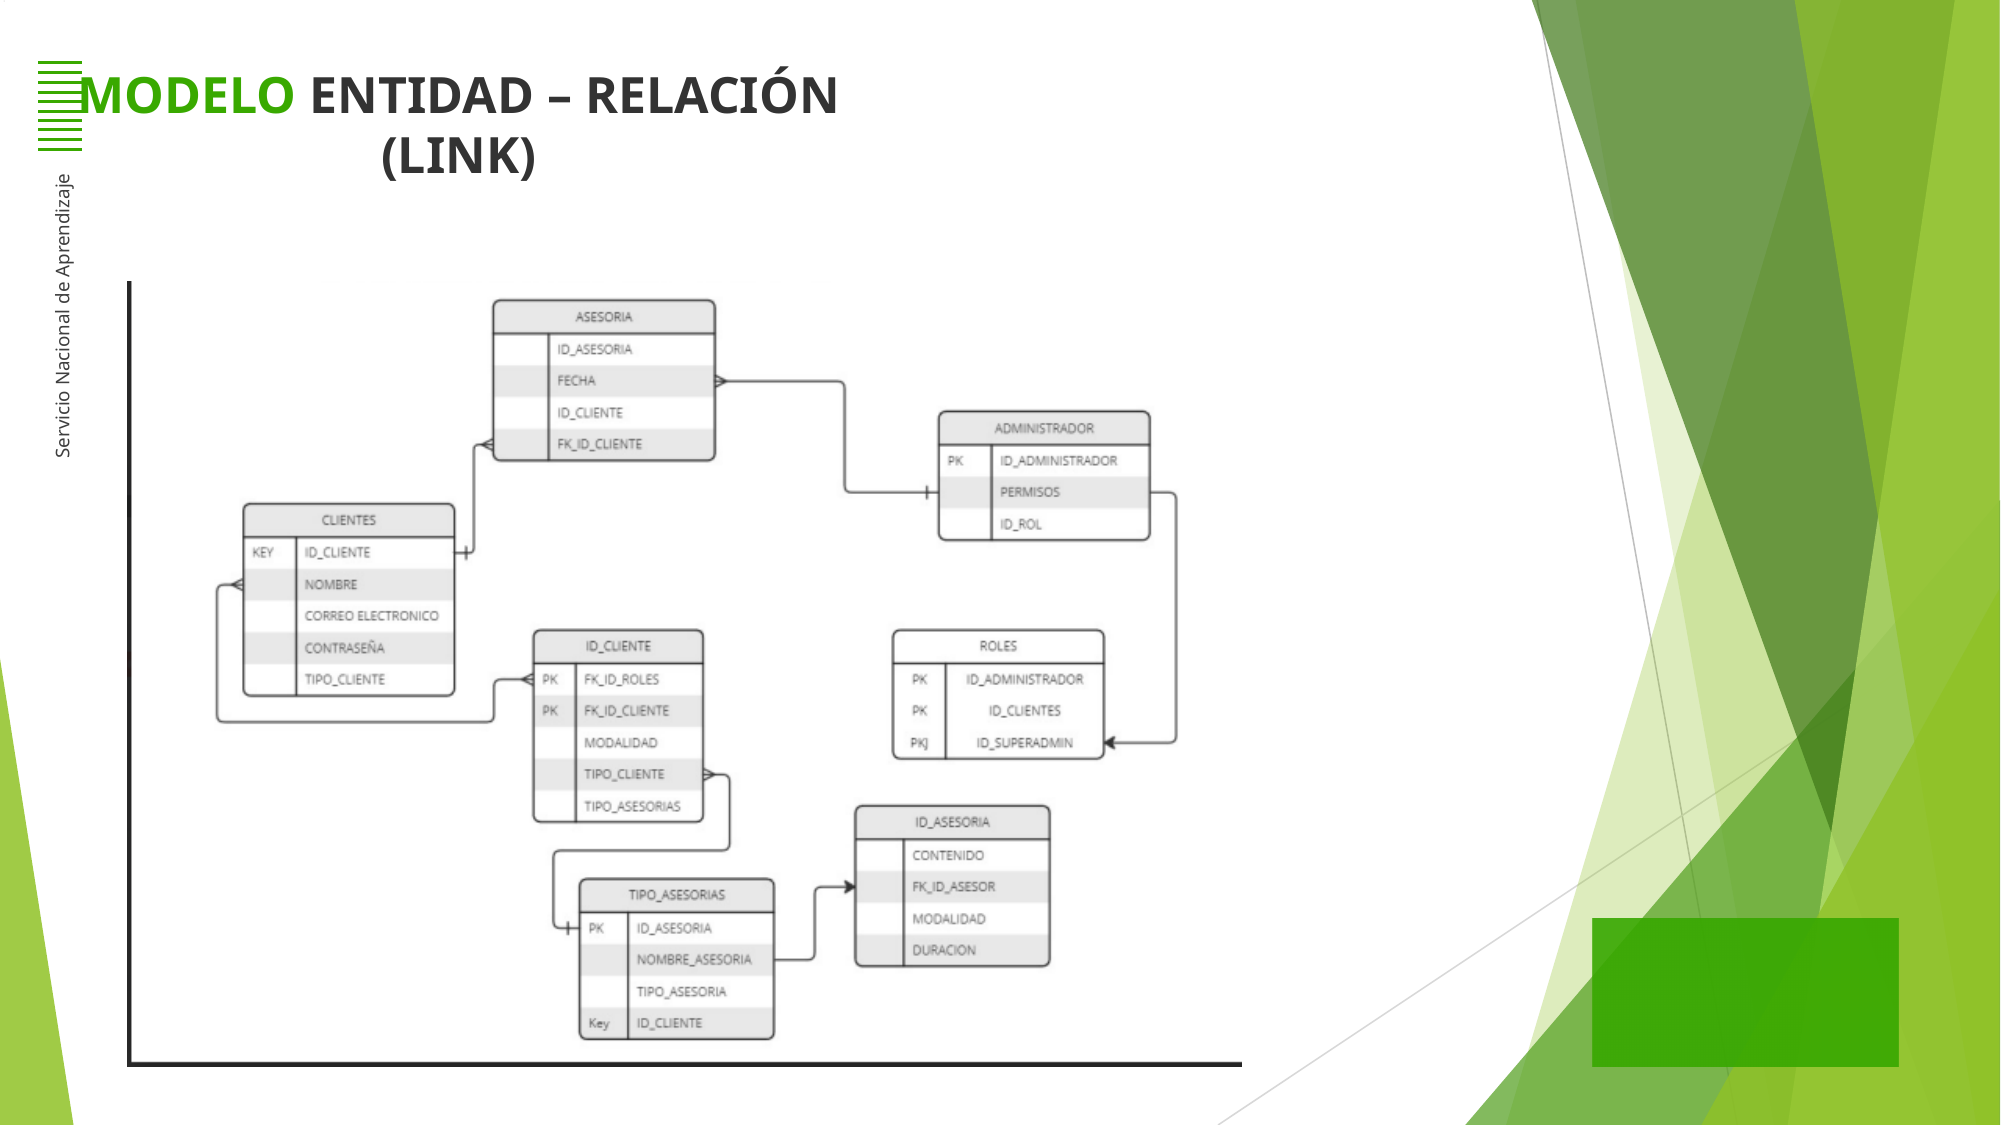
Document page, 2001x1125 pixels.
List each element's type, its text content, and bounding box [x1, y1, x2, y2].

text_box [38, 62, 83, 150]
text_box MODELO ENTIDAD – RELACIÓN (LINK) [54, 60, 861, 184]
text_box Servicio Nacional de Aprendizaje [43, 158, 81, 485]
picture [1592, 918, 1899, 1067]
picture [127, 281, 1242, 1067]
